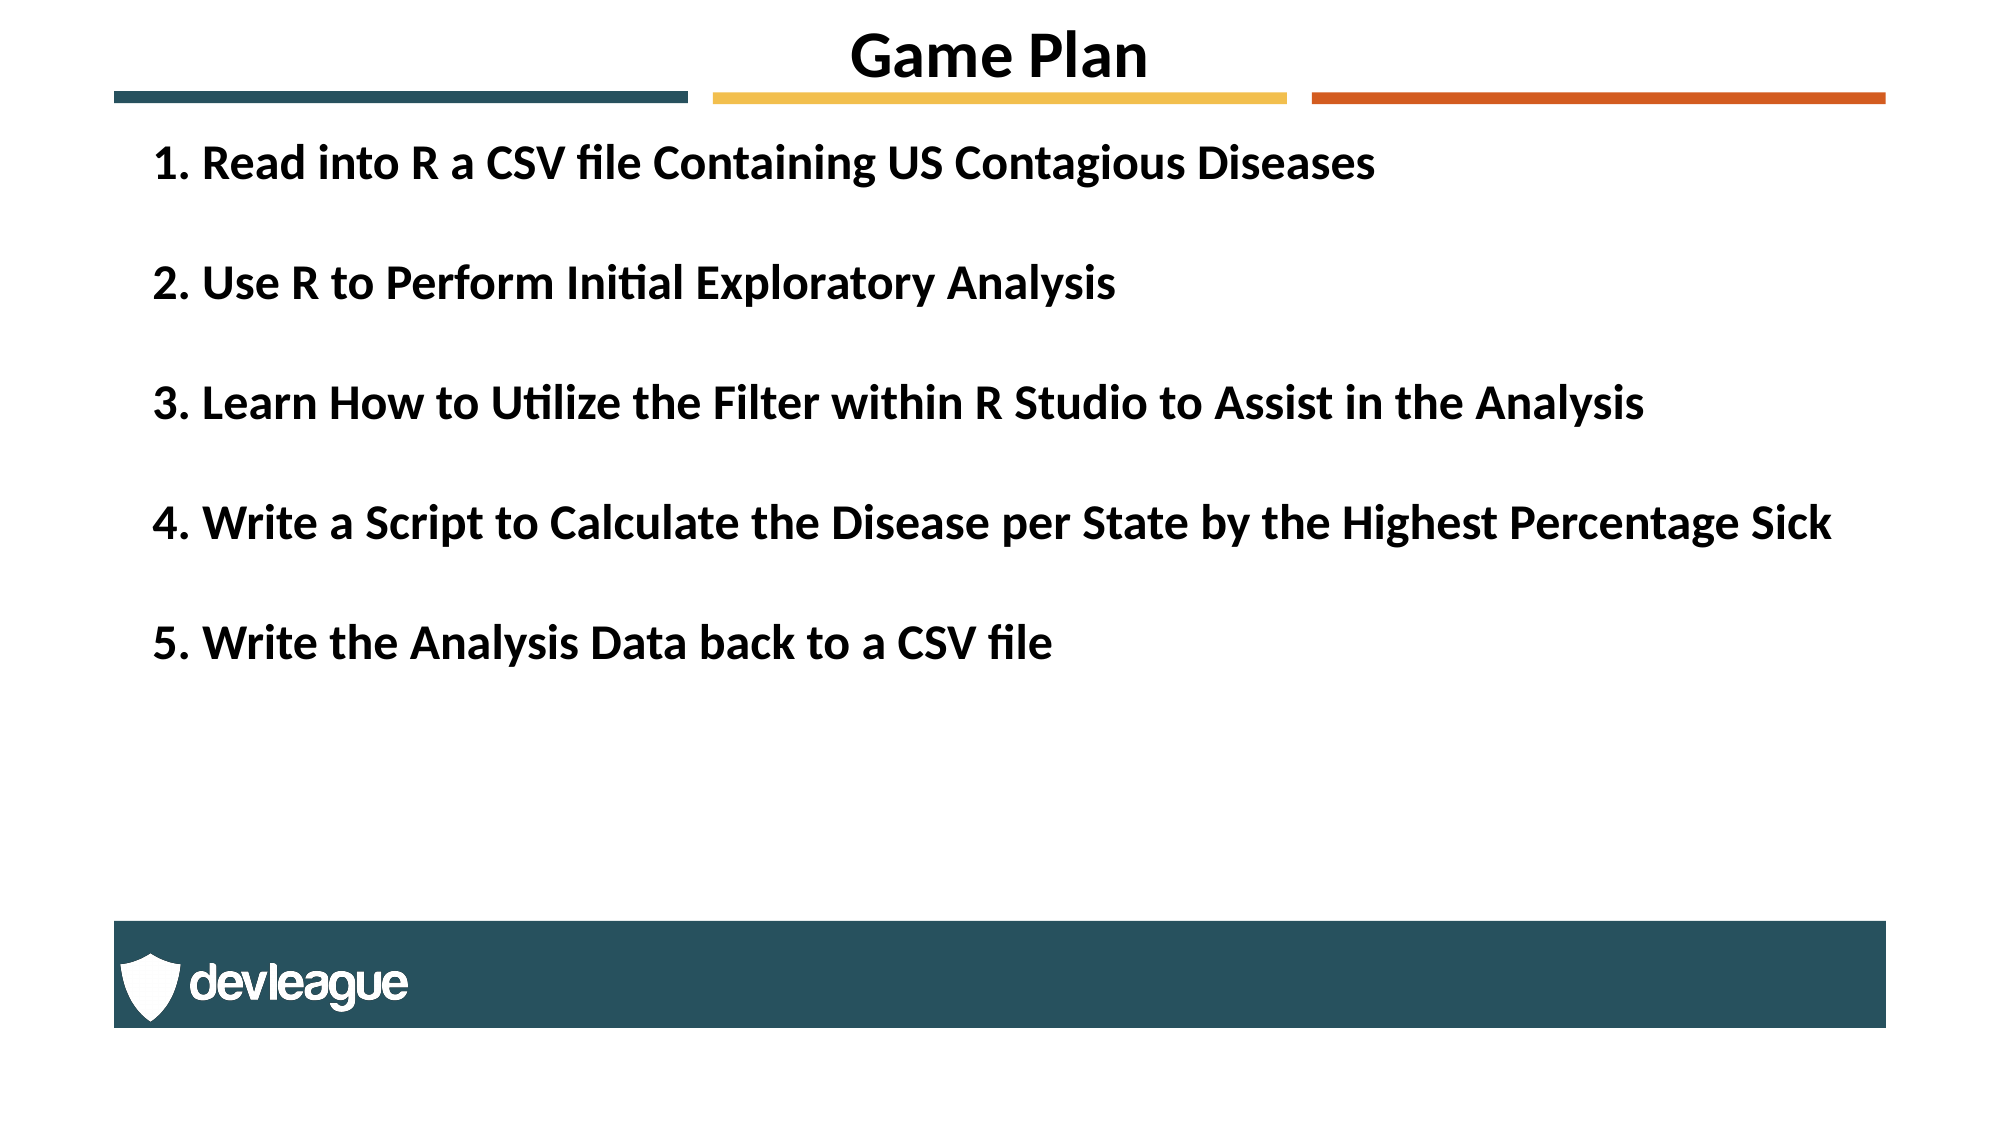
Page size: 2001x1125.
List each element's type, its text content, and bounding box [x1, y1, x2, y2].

text_box [113, 90, 689, 104]
text_box [113, 920, 1887, 1029]
text_box [1311, 91, 1887, 105]
text_box [712, 91, 1288, 105]
text_box Game Plan [835, 3, 1165, 98]
picture [120, 953, 412, 1022]
text_box 1. Read into R a CSV file Containing US Contagious Diseases 2. Use R to Perform Initial Exploratory Analysis 3. Learn How to Utilize the Filter within R Studio to Assist in the Analysis 4. Write a Script to Calculate the Disease per State by the Highest Percentage Sick 5. Write the Analysis Data back to a CSV file [137, 122, 1910, 858]
